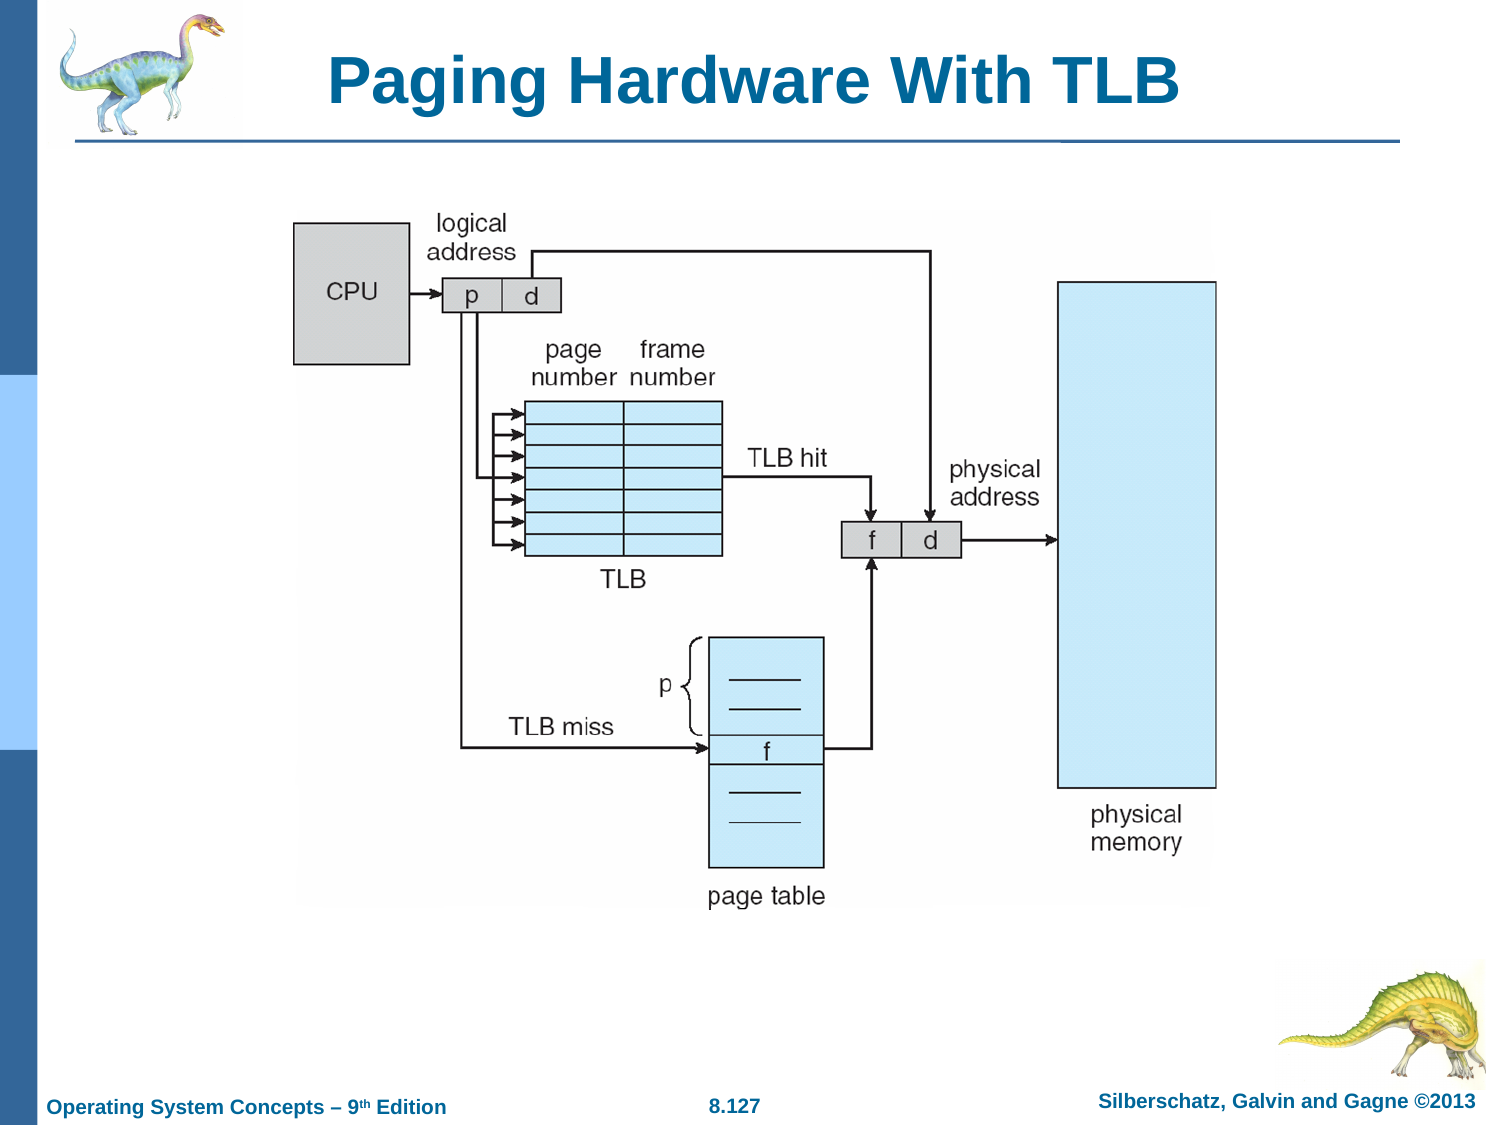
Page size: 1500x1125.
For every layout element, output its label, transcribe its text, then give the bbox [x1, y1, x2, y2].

picture [46, 0, 243, 149]
title Paging Hardware With TLB [80, 29, 1431, 125]
picture [1275, 959, 1486, 1090]
picture [291, 210, 1218, 910]
